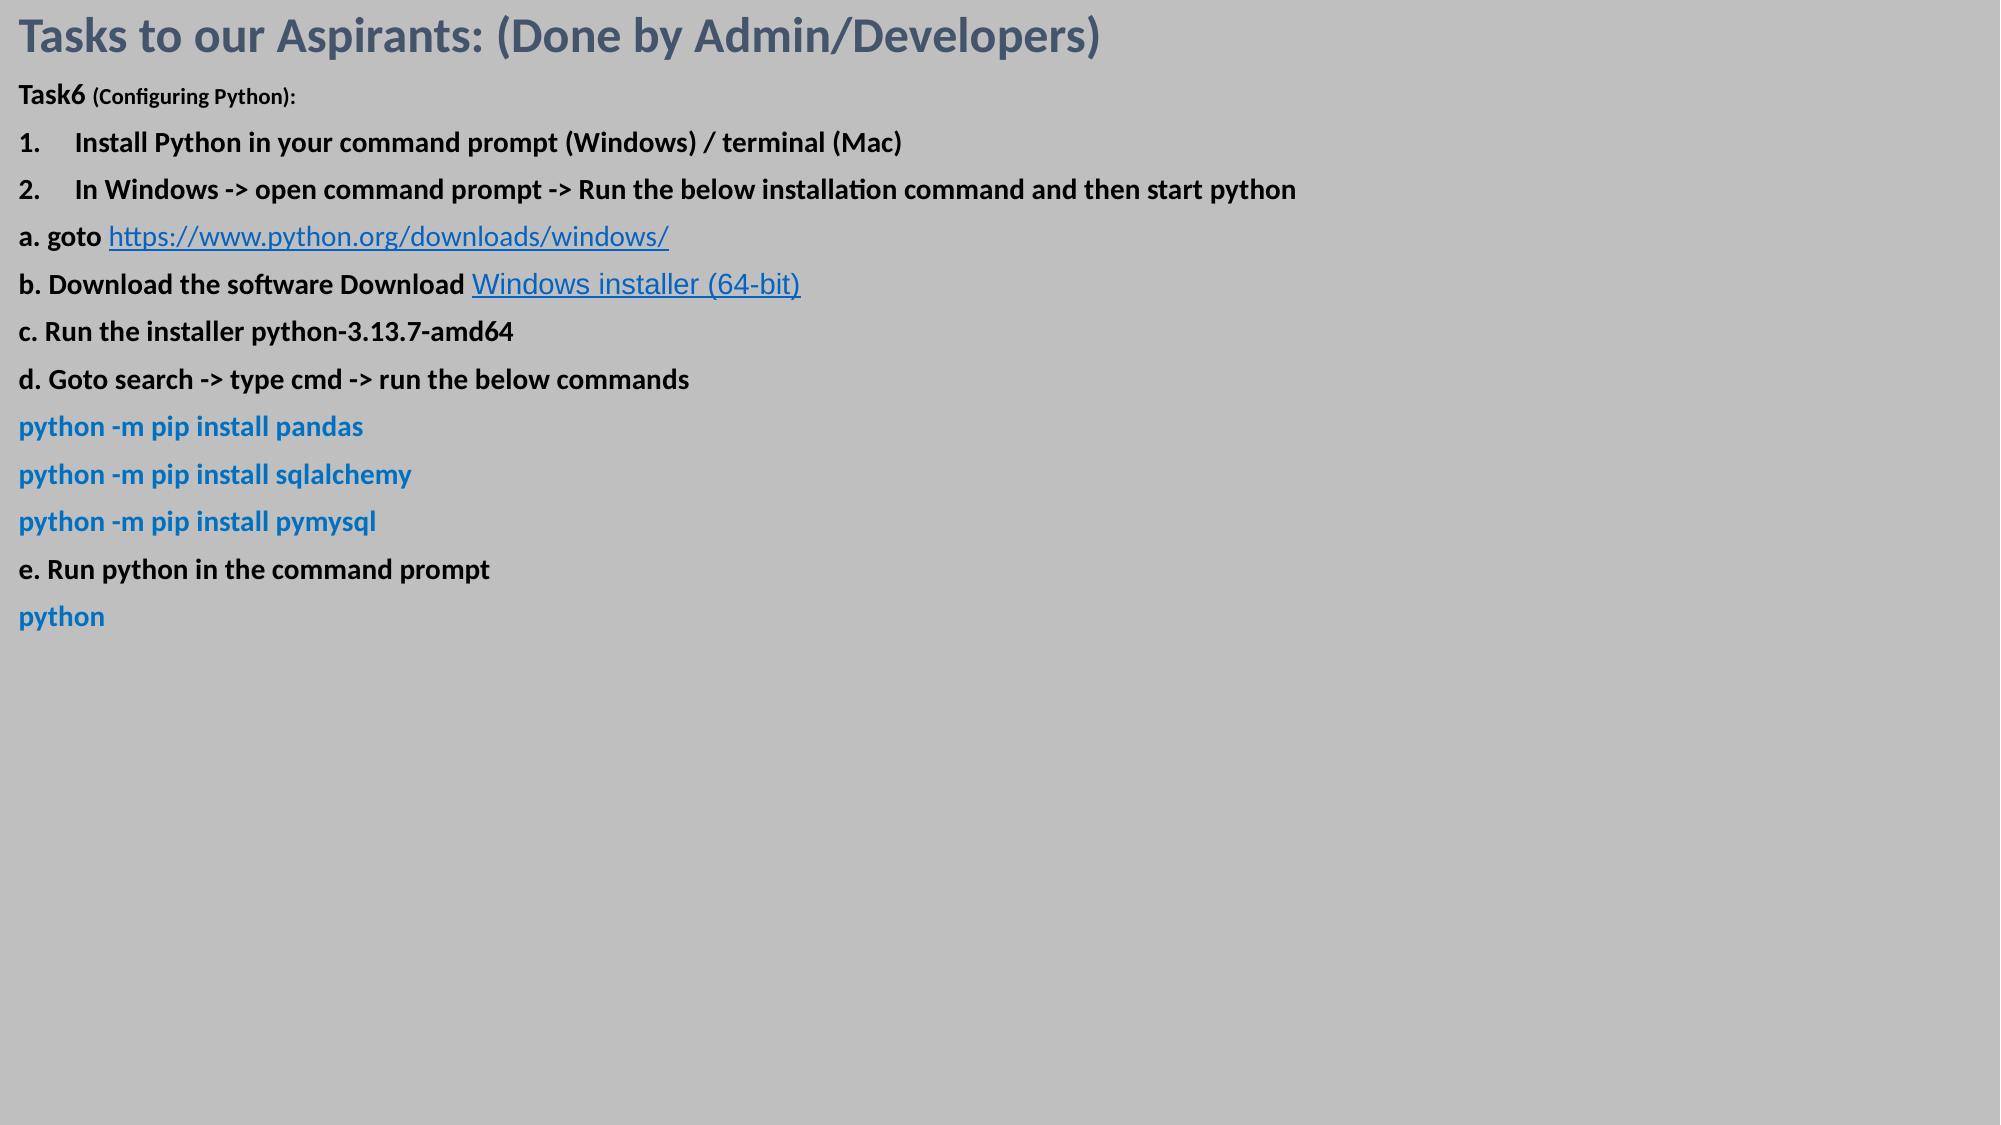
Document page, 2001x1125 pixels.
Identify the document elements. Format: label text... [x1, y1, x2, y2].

text_box Tasks to our Aspirants: (Done by Admin/Developers) Task6 (Configuring Python): Install Python in your command prompt (Windows) / terminal (Mac) In Windows -> open command prompt -> Run the below installation command and then start python a. goto https://www.python.org/downloads/windows/ b. Download the software Download Windows installer (64-bit) c. Run the installer python-3.13.7-amd64 d. Goto search -> type cmd -> run the below commands python -m pip install pandas python -m pip install sqlalchemy python -m pip install pymysql e. Run python in the command prompt python [3, 0, 1367, 880]
